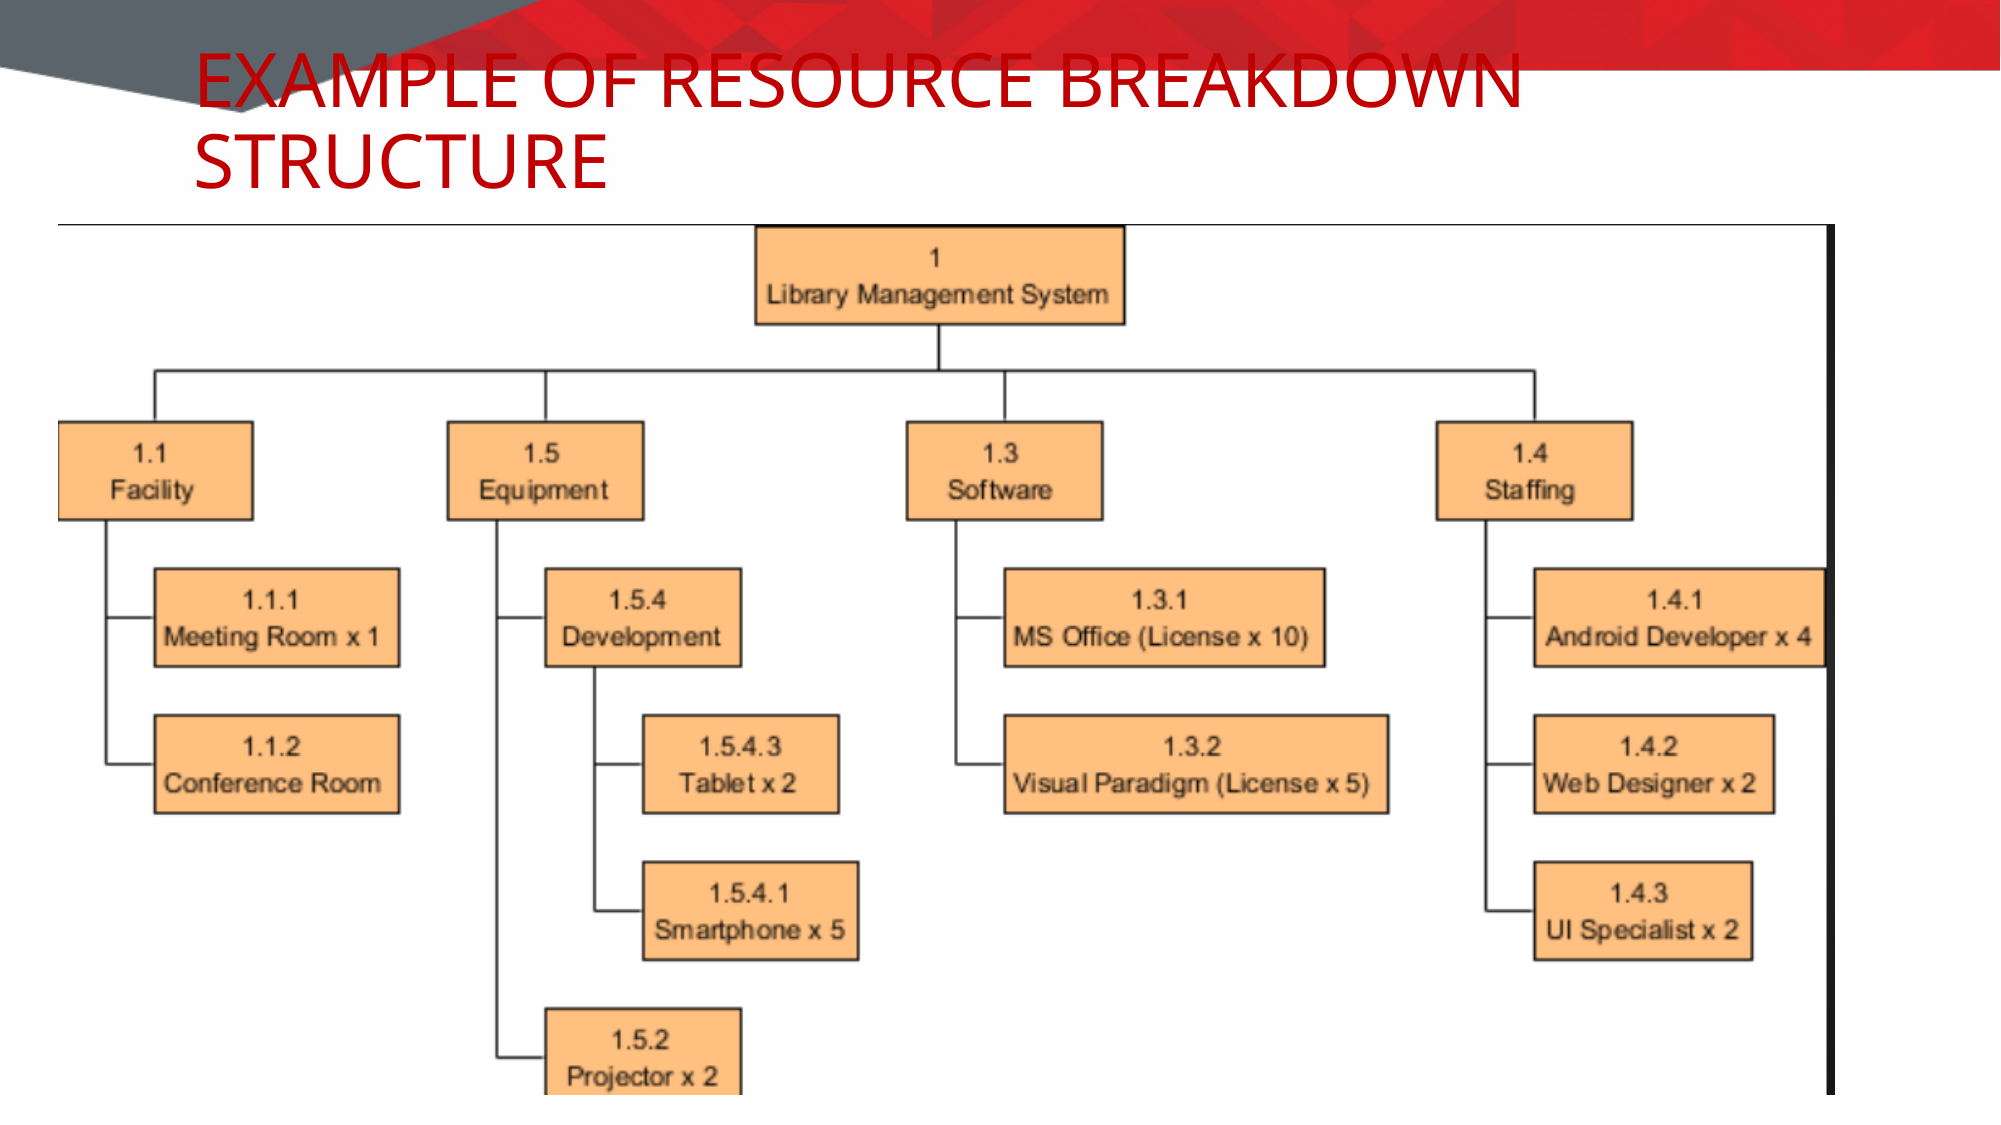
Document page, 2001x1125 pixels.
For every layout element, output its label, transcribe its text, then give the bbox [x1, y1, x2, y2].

picture [0, 0, 2001, 1125]
title Example of Resource breakdown structure [193, 73, 1915, 205]
